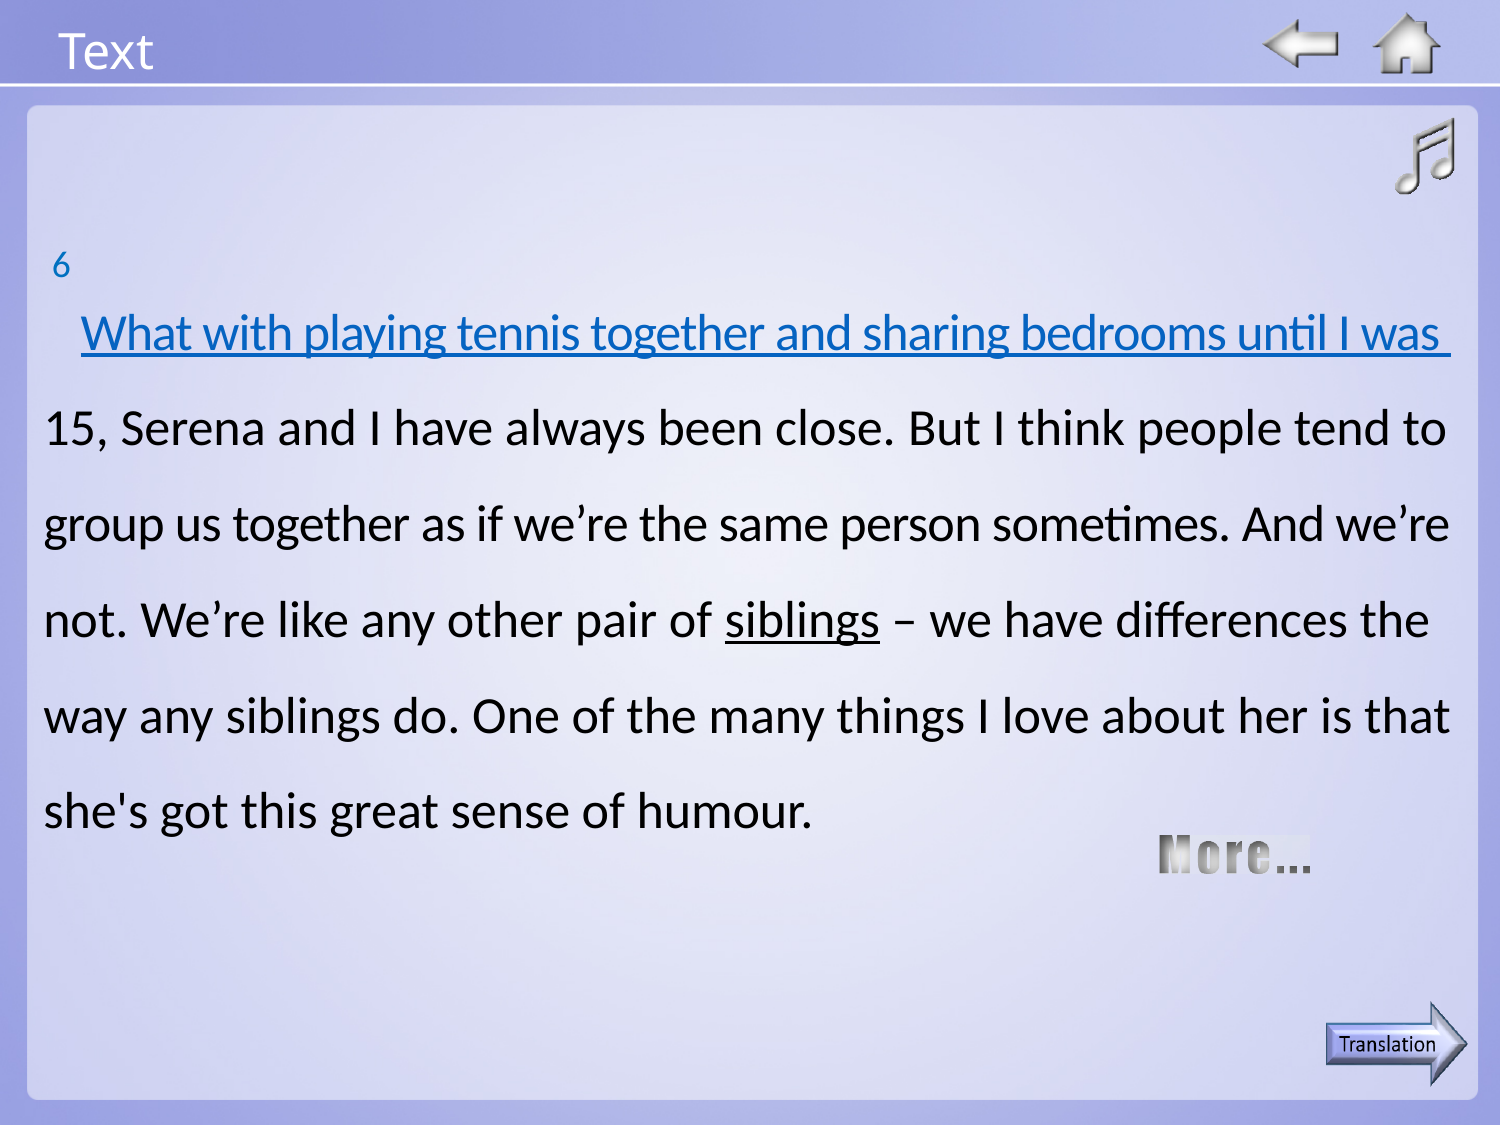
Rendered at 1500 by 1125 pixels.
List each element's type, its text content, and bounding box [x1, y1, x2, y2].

list 6 What with playing tennis together and sharing bedrooms until I was 15, Serena and I have always been close. But I think people tend to group us together as if we’re the same person sometimes. And we’re not. We’re like any other pair of siblings – we have differences the way any siblings do. One of the many things I love about her is that she's got this great sense of humour. [27, 132, 1478, 813]
picture [0, 0, 1500, 1125]
text_box Text [43, 11, 170, 87]
